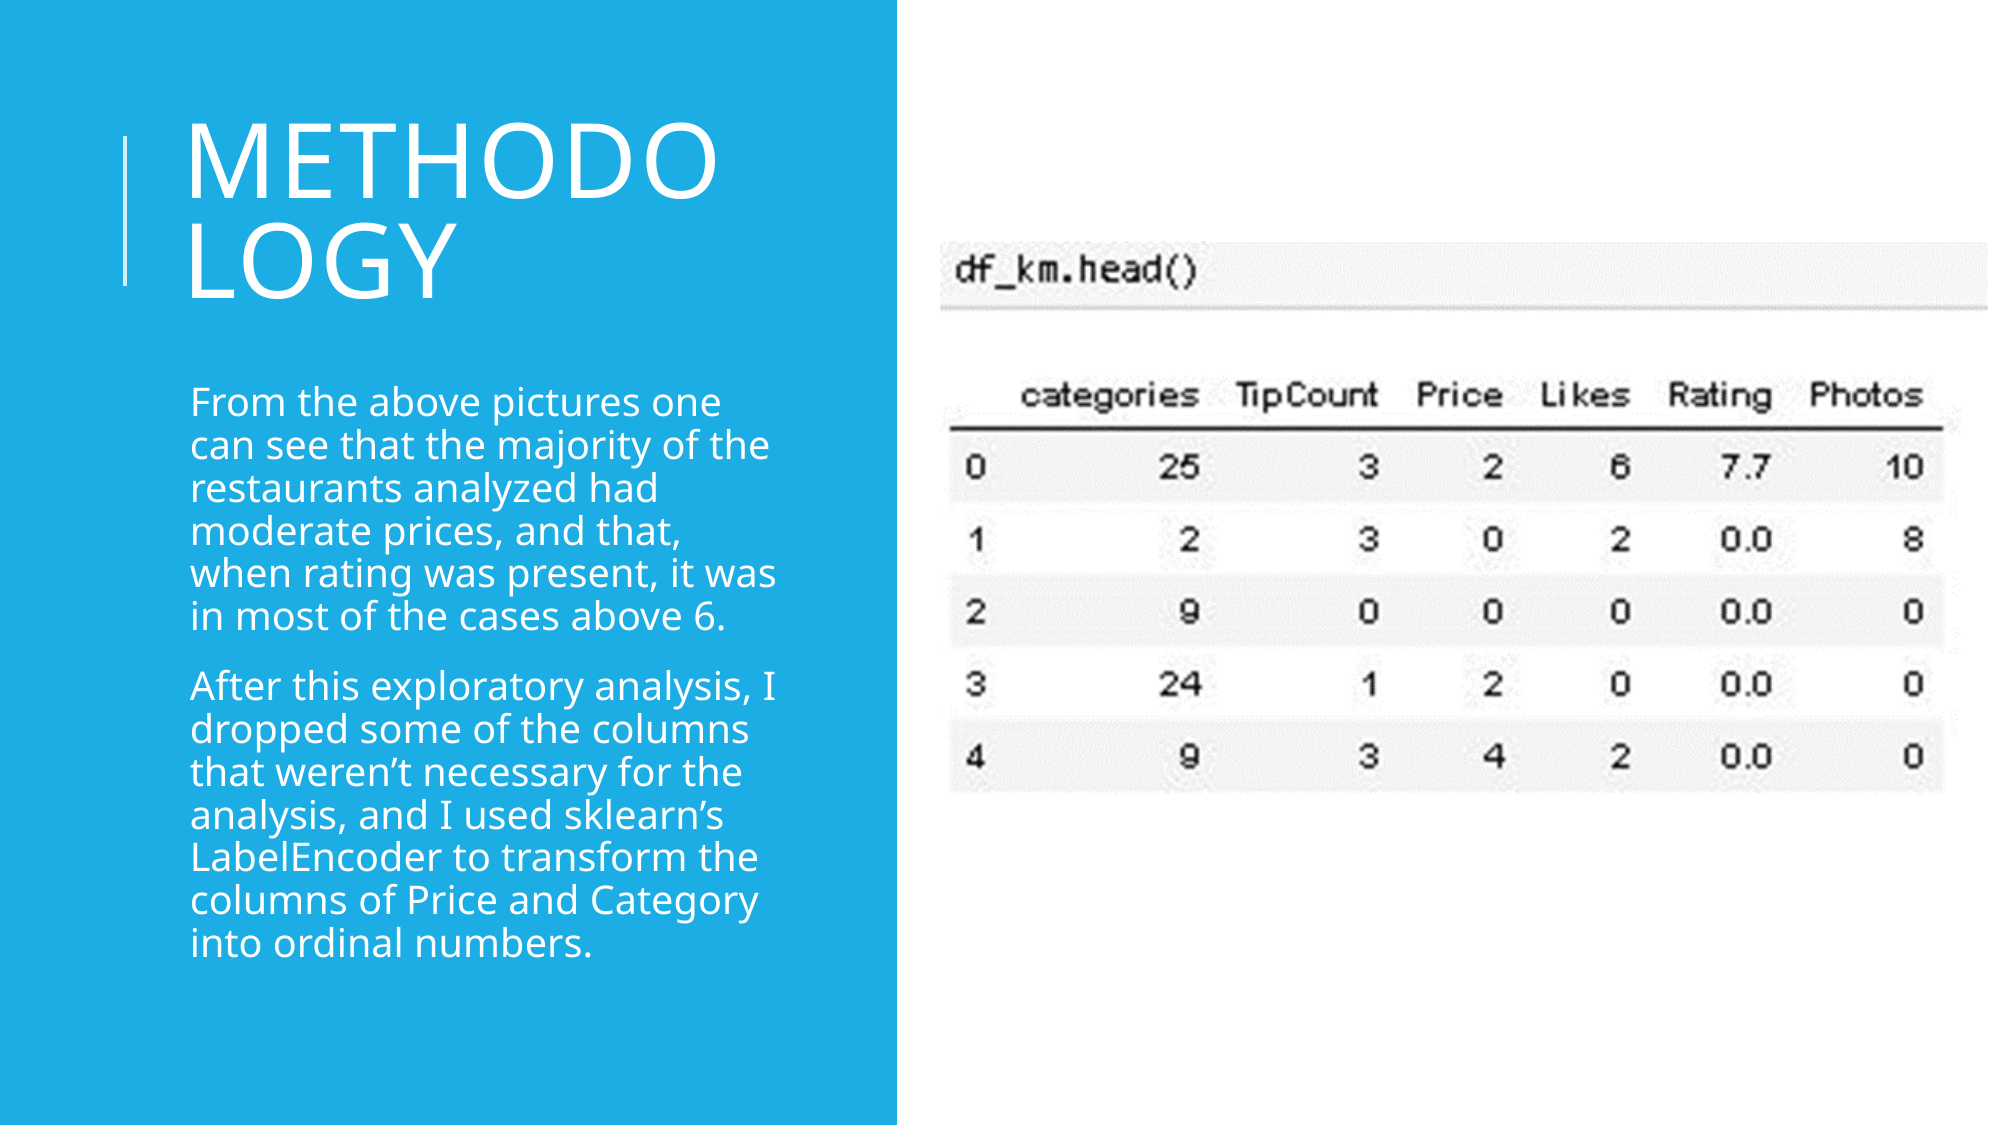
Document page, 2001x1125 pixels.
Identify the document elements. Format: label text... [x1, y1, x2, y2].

list From the above pictures one can see that the majority of the restaurants analyzed had moderate prices, and that, when rating was present, it was in most of the cases above 6. After this exploratory analysis, I dropped some of the columns that weren’t necessary for the analysis, and I used sklearn’s LabelEncoder to transform the columns of Price and Category into ordinal numbers. [168, 375, 790, 1020]
text_box [0, 0, 898, 1125]
title methodology [168, 96, 788, 342]
picture [939, 241, 1988, 828]
